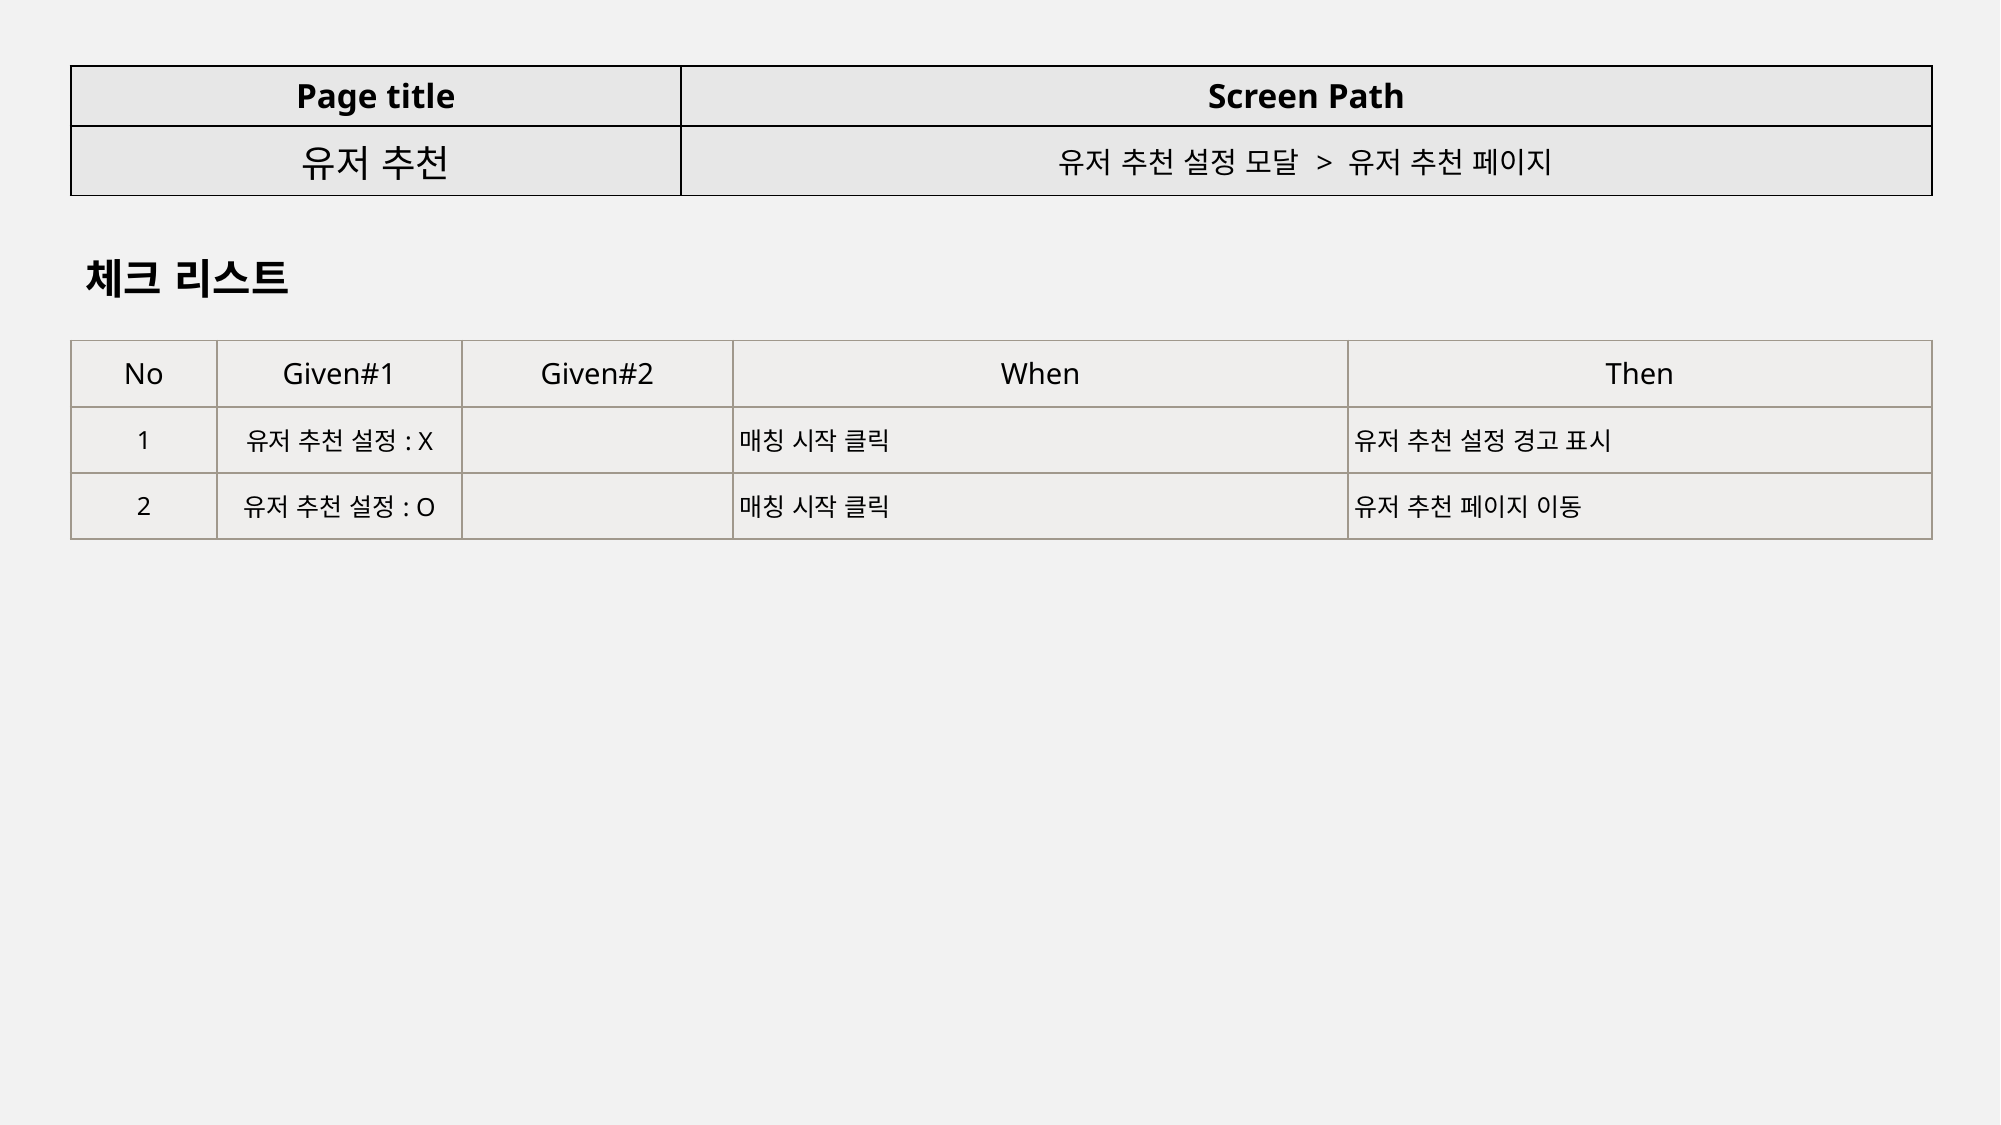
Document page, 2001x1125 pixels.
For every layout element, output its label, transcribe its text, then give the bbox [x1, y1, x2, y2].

table_header Given#2 [463, 341, 732, 406]
table_cell 유저 추천 설정 경고 표시 [1349, 408, 1931, 472]
table_header Then [1349, 341, 1931, 406]
text_box 체크 리스트 [70, 245, 522, 310]
table_cell [463, 474, 732, 538]
table_header Given#1 [218, 341, 461, 406]
table_header Screen Path [682, 67, 1931, 125]
table_cell [463, 408, 732, 472]
table_cell 매칭 시작 클릭 [734, 474, 1347, 538]
table_cell 1 [72, 408, 216, 472]
table_cell 매칭 시작 클릭 [734, 408, 1347, 472]
table_header When [734, 341, 1347, 406]
table_cell 유저 추천 [72, 127, 680, 195]
table_cell 유저 추천 설정 모달 > 유저 추천 페이지 [682, 127, 1931, 195]
table_cell 유저 추천 페이지 이동 [1349, 474, 1931, 538]
table_cell 유저 추천 설정: X [218, 408, 461, 472]
table_cell 유저 추천 설정: O [218, 474, 461, 538]
table_cell 2 [72, 474, 216, 538]
table_header No [72, 341, 216, 406]
table_header Page title [72, 67, 680, 125]
